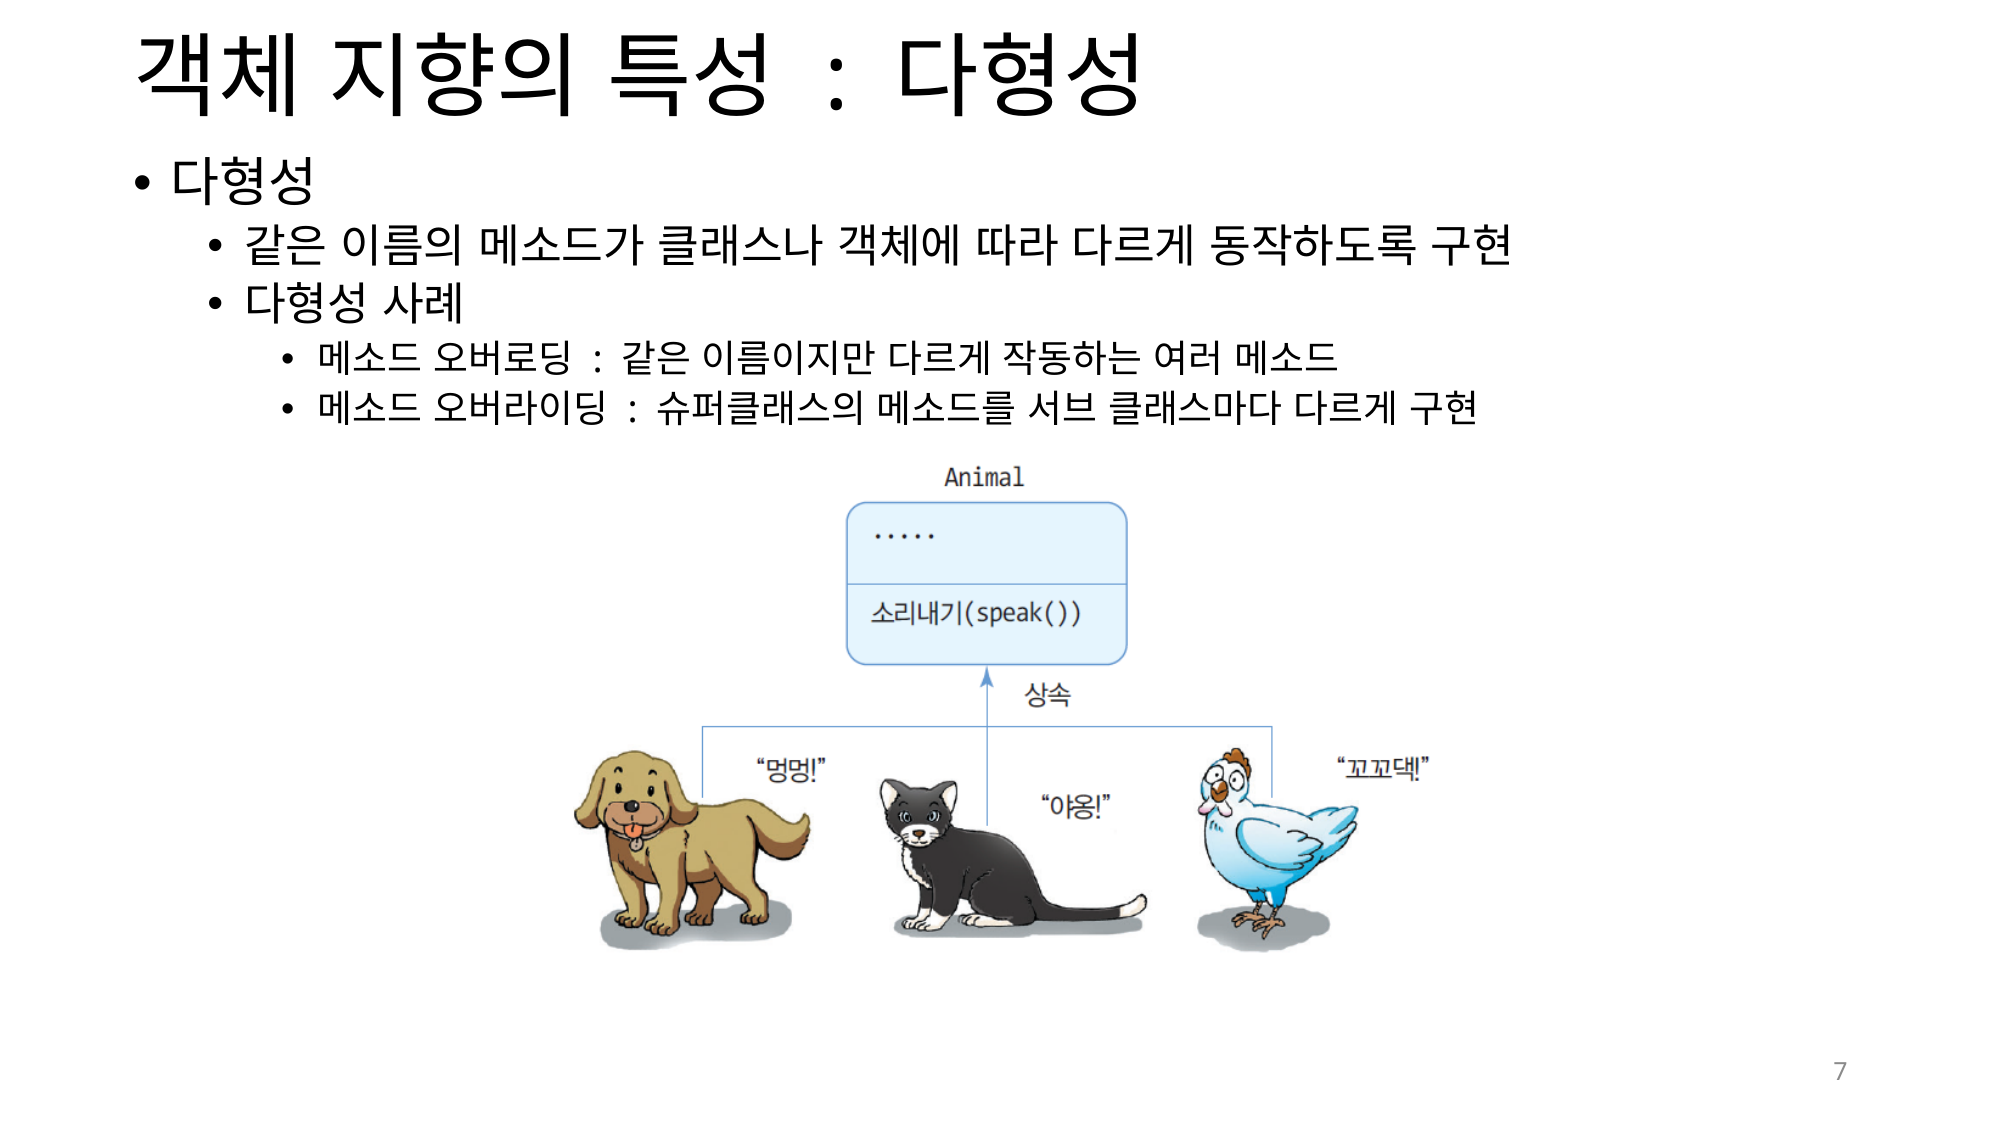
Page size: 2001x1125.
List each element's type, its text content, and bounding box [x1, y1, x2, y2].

slide_number 7 [1412, 1042, 1863, 1103]
title 객체 지향의 특성 : 다형성 [118, 0, 1844, 160]
list 다형성 같은 이름의 메소드가 클래스나 객체에 따라 다르게 동작하도록 구현 다형성 사례 메소드 오버로딩 : 같은 이름이지만 다르게 작동하는 여러 메소드 메소드 오버라이딩 : 슈퍼클래스의 메소드를 서브 클래스마다 다르게 구현 [118, 148, 1813, 442]
picture [572, 457, 1432, 966]
